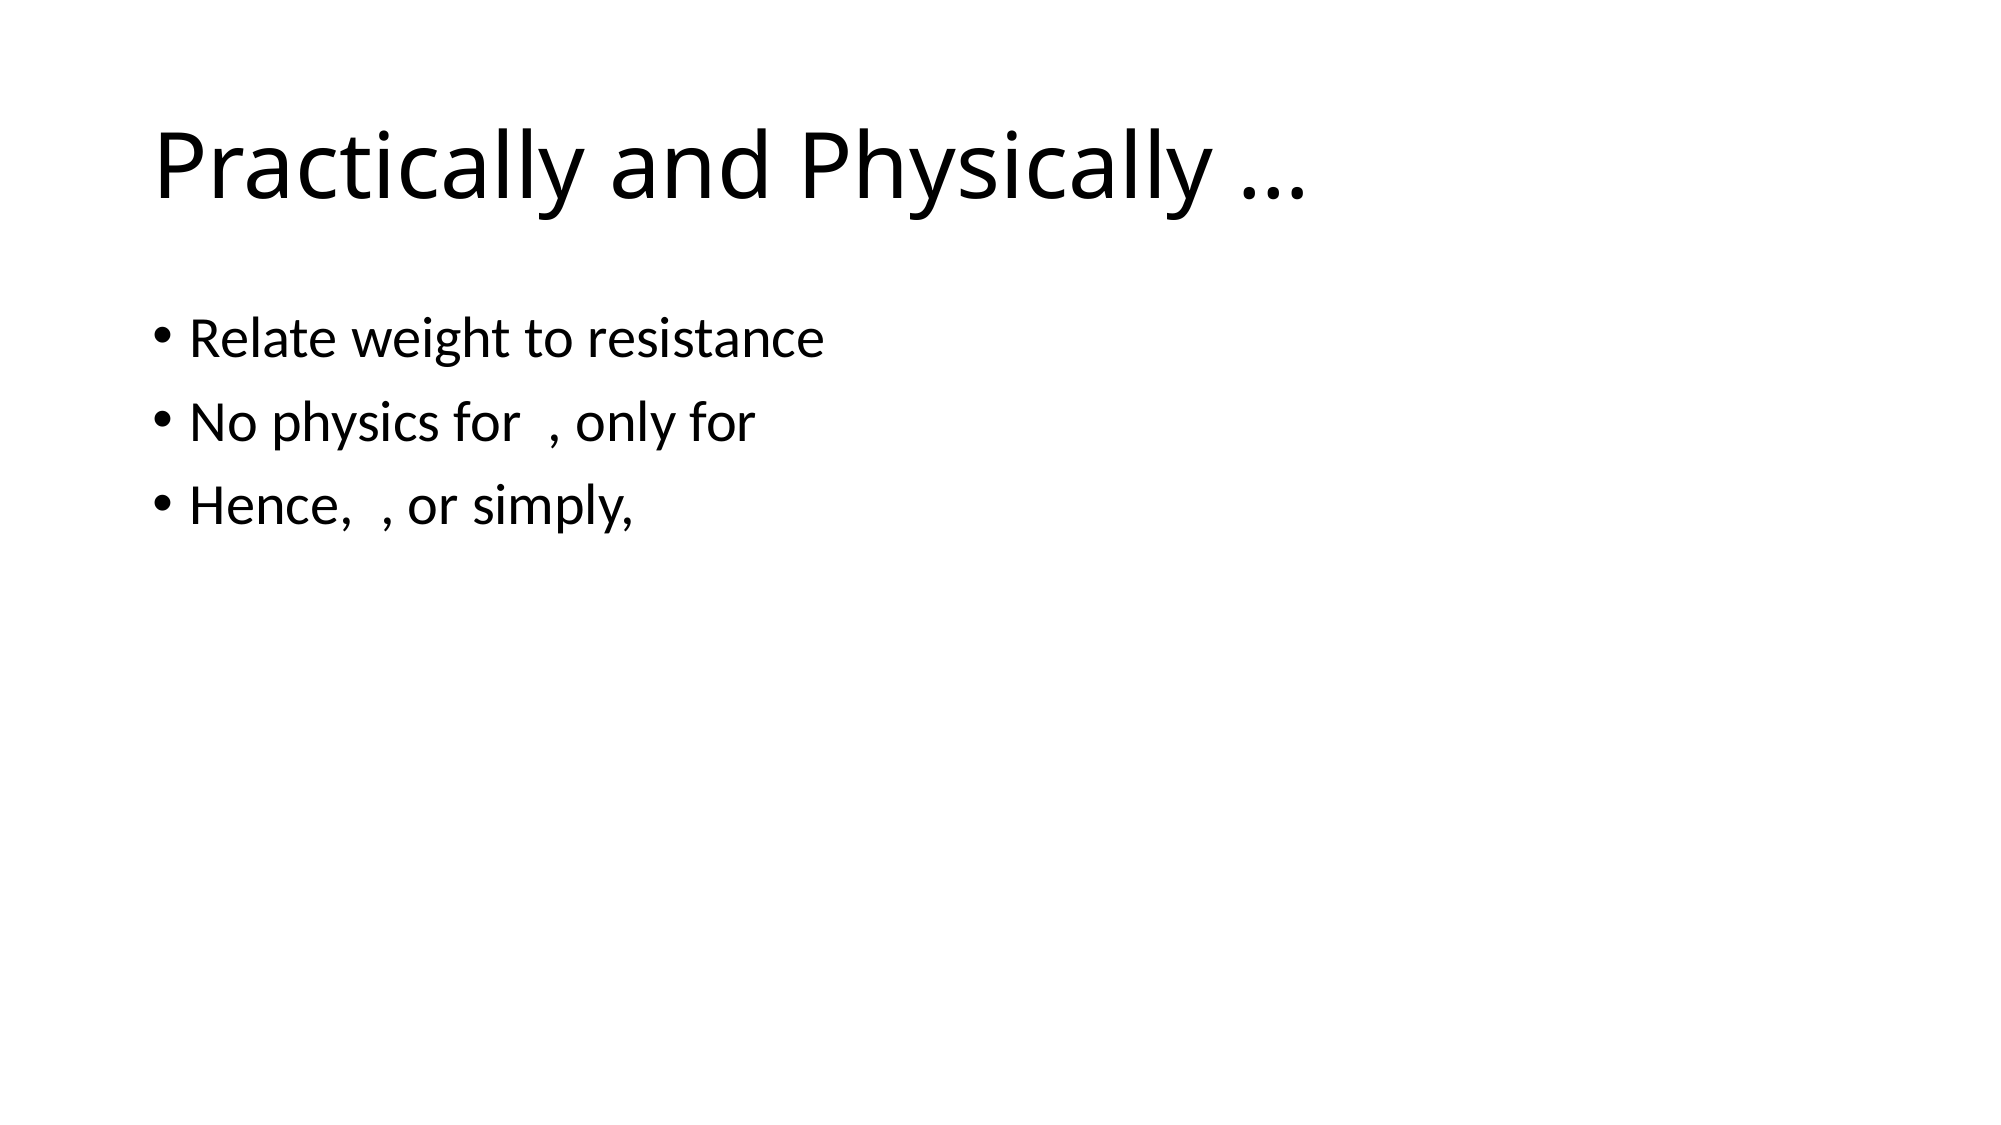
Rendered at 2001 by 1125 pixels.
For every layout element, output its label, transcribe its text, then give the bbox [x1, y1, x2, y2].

title Practically and Physically … [137, 59, 1863, 278]
